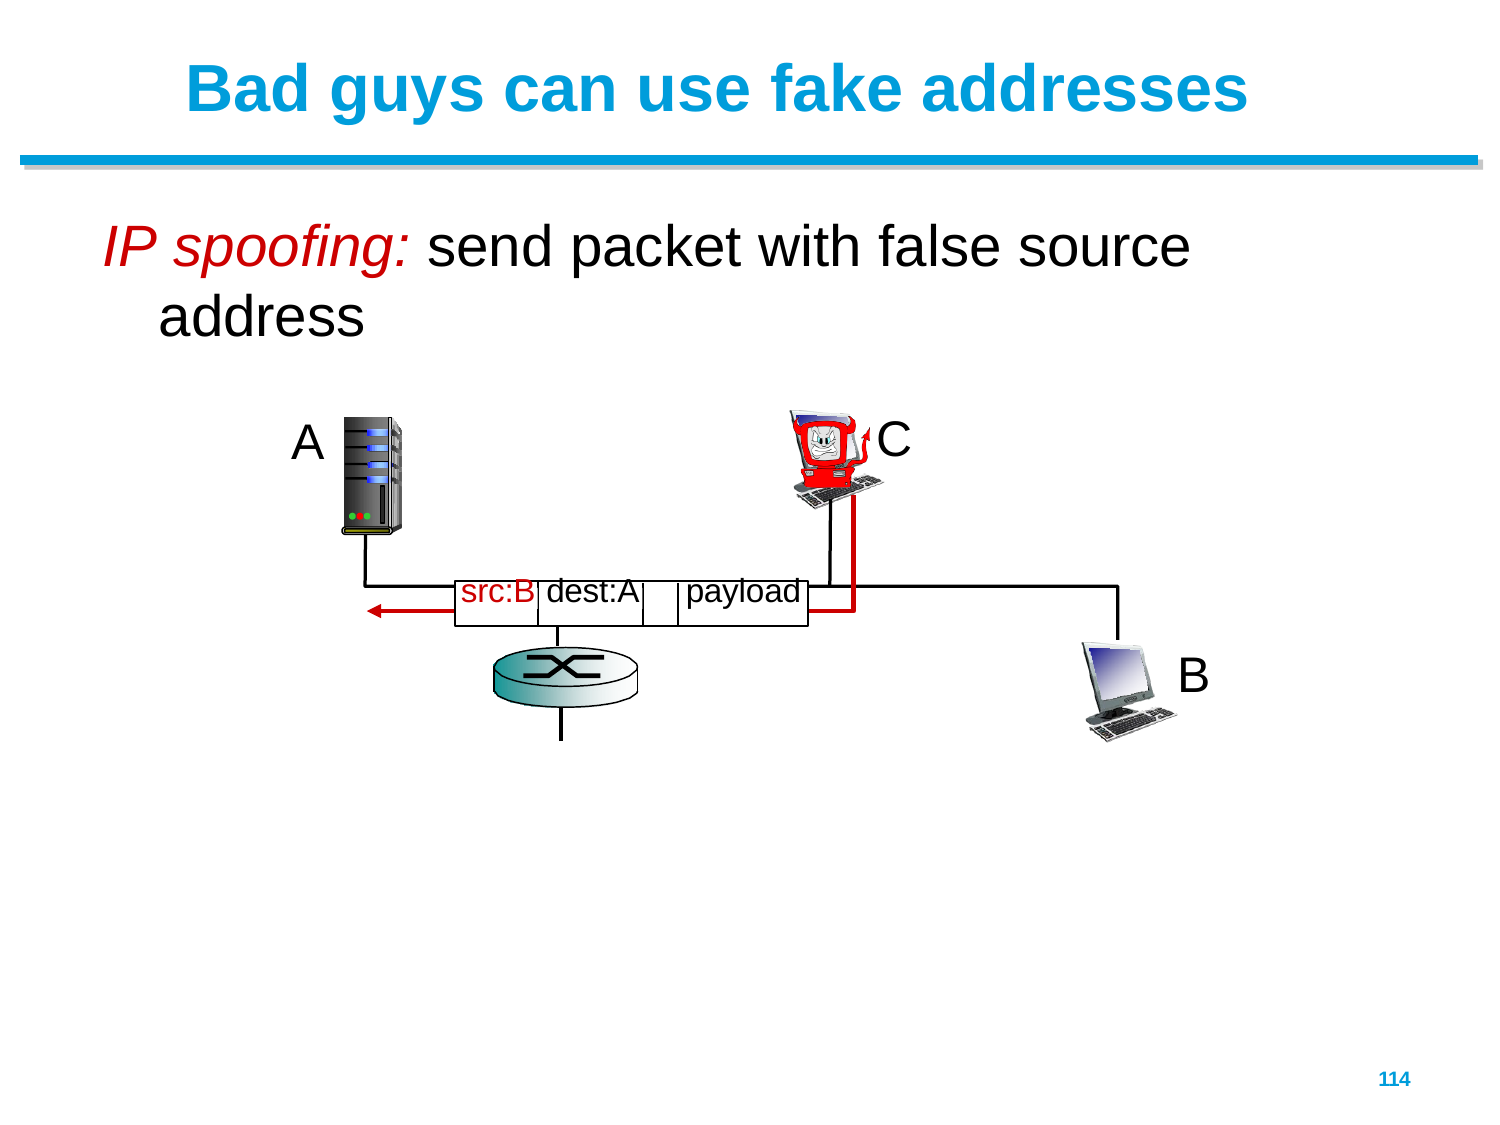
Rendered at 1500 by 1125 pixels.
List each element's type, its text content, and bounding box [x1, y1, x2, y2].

text_box IP spoofing: send packet with false source address [100, 206, 1196, 349]
text_box A [289, 407, 327, 470]
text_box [340, 416, 871, 709]
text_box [363, 404, 1120, 744]
slide_number 114 [1372, 1065, 1422, 1125]
title Bad guys can use fake addresses [13, 23, 1487, 233]
text_box B [1204, 640, 1214, 703]
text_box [1078, 637, 1200, 750]
